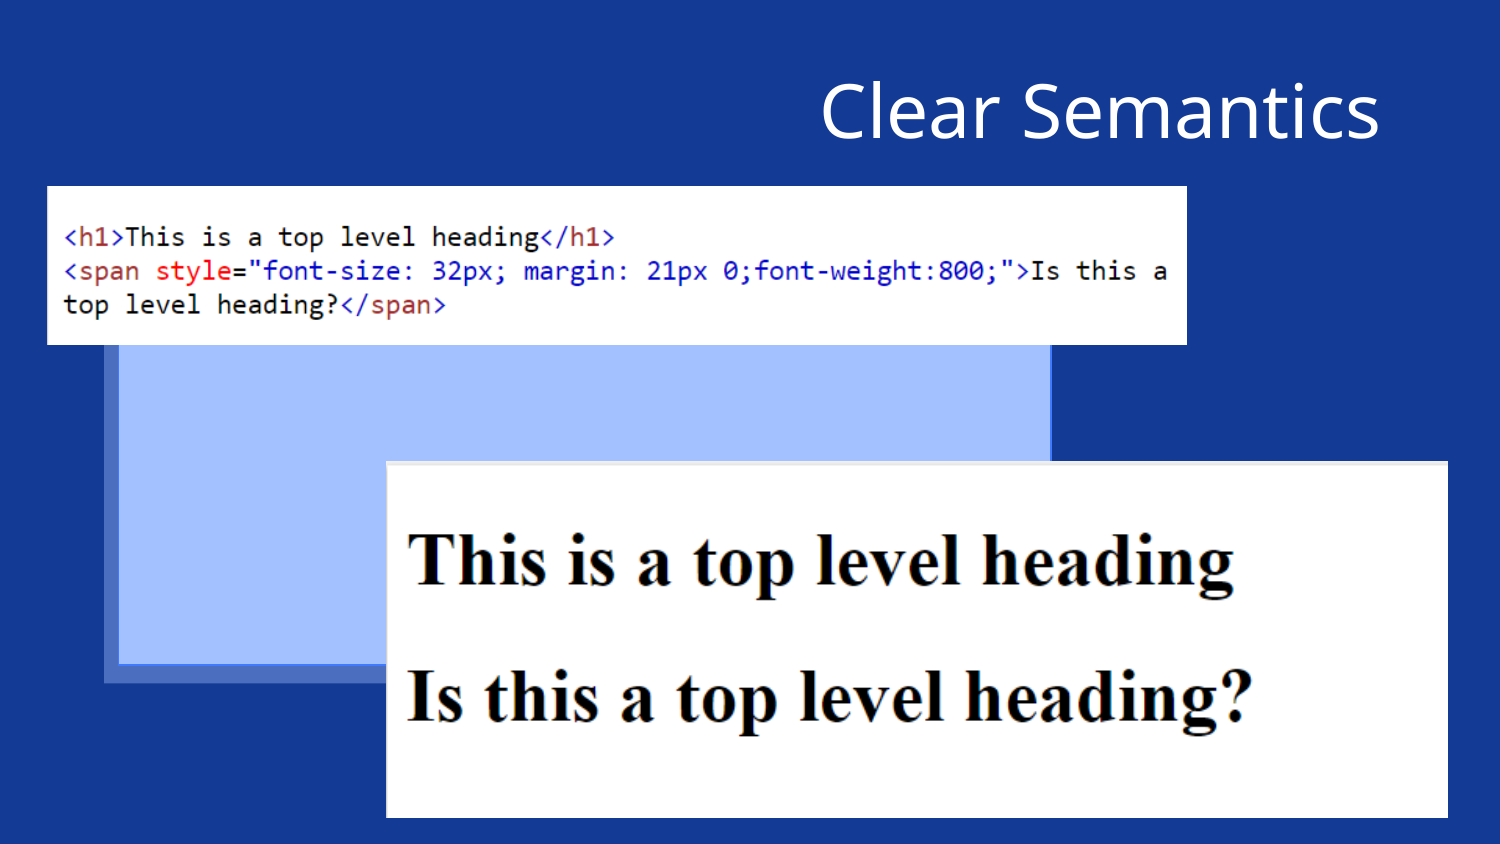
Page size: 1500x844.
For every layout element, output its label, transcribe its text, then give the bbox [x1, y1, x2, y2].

picture [386, 461, 1448, 818]
picture [47, 186, 1187, 345]
title Clear Semantics [711, 48, 1397, 155]
